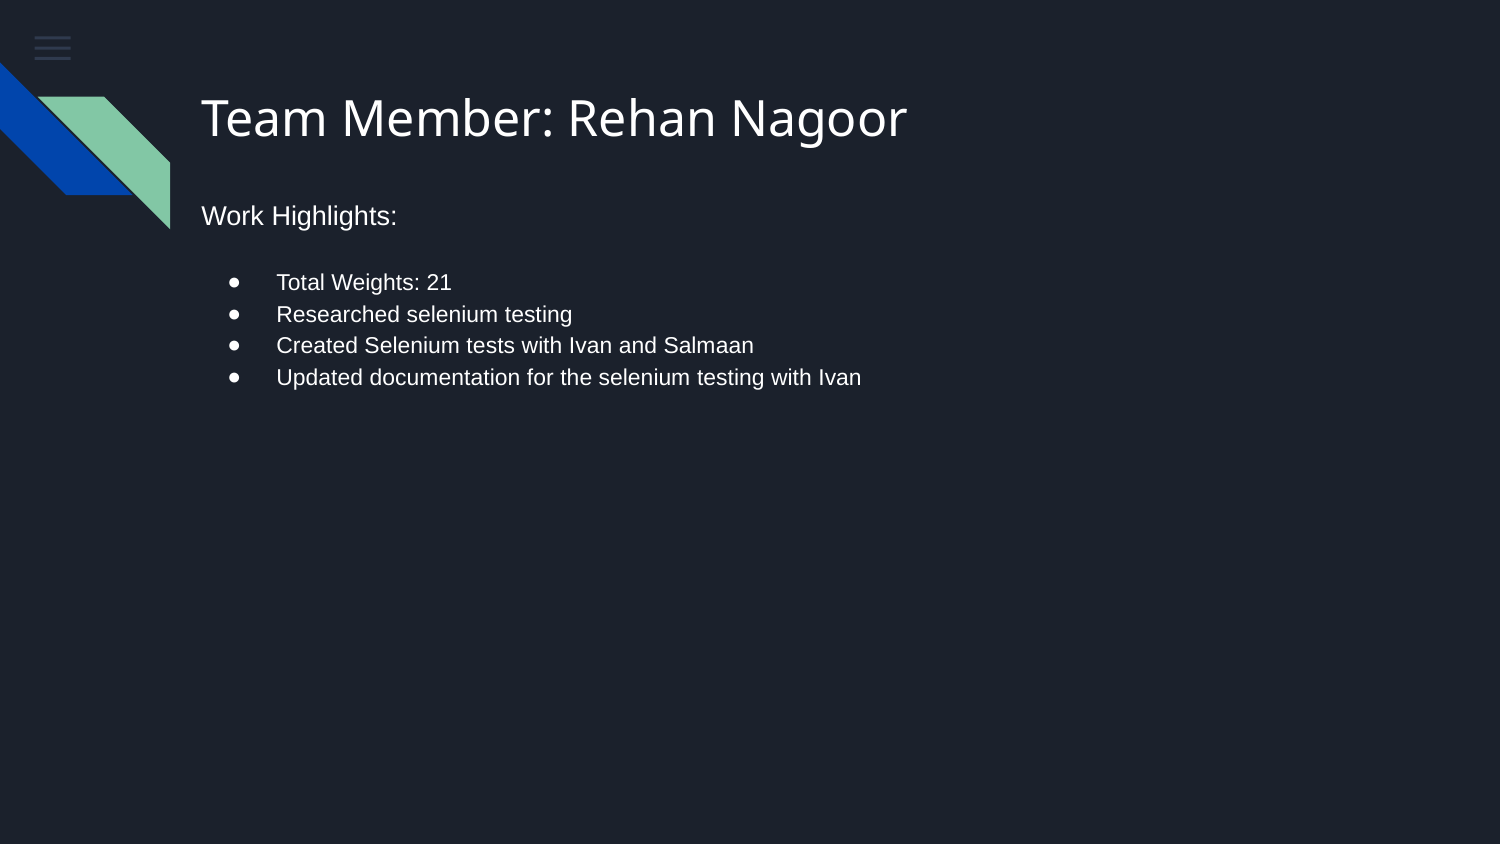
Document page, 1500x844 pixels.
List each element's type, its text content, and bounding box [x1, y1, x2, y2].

title Team Member: Rehan Nagoor [186, 71, 1342, 137]
list Work Highlights: Total Weights: 21 Researched selenium testing Created Selenium tests with Ivan and Salmaan Updated documentation for the selenium testing with Ivan [186, 178, 1293, 789]
